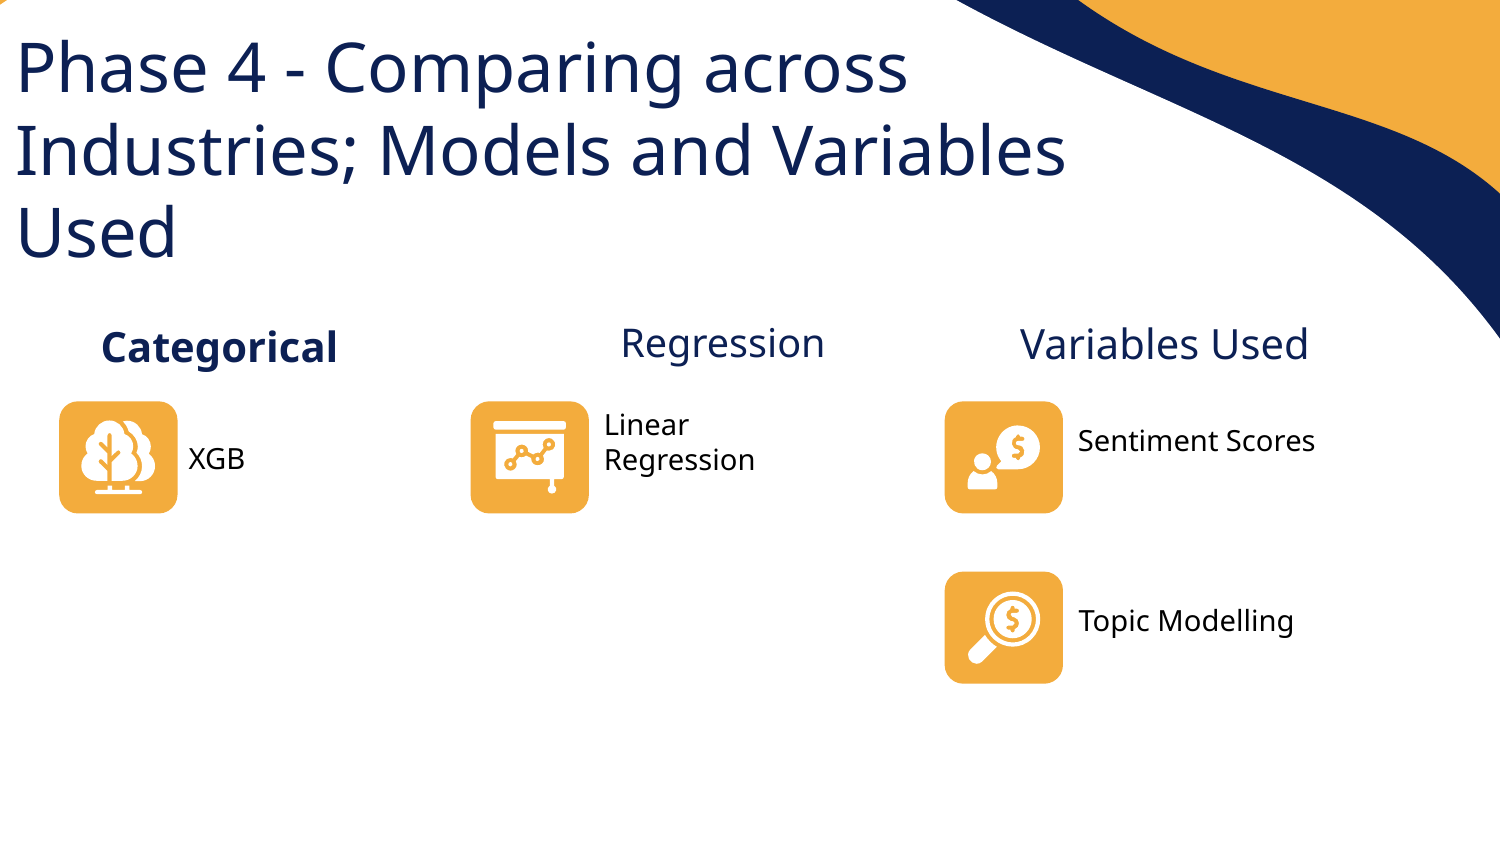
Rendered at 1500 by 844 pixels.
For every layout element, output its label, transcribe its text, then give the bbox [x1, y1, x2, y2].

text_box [493, 420, 567, 494]
text_box [59, 401, 178, 514]
subtitle Sentiment Scores [1062, 417, 1332, 498]
text_box [944, 571, 1063, 684]
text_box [81, 420, 156, 495]
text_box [964, 591, 1044, 665]
title Regression [588, 302, 858, 389]
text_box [967, 425, 1041, 490]
title Categorical [59, 302, 381, 389]
title Variables Used [971, 302, 1359, 389]
title Phase 4 - Comparing across Industries; Models and Variables Used [0, 108, 1264, 188]
text_box [470, 401, 589, 514]
subtitle XGB [178, 417, 266, 498]
text_box [944, 401, 1063, 514]
text_box Topic Modelling [1063, 587, 1321, 652]
subtitle Linear Regression [588, 401, 858, 481]
